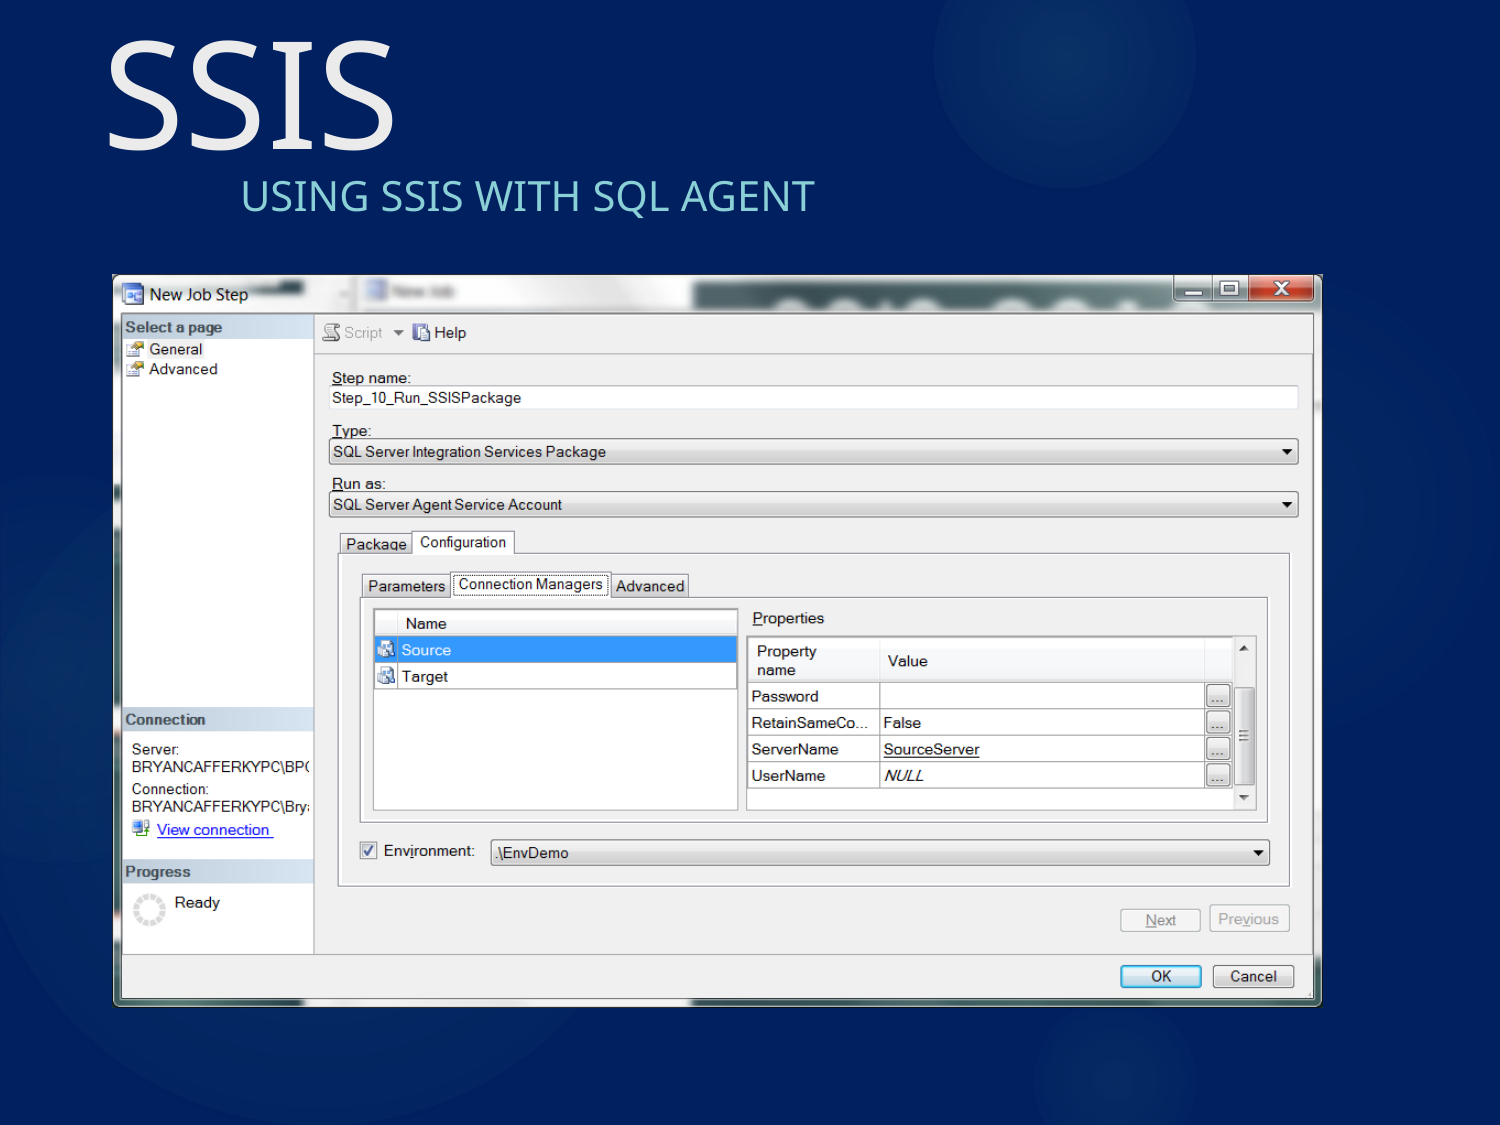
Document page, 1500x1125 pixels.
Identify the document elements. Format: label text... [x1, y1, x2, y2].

subtitle Using SSIS with SQL Agent [225, 162, 1275, 250]
title SSIS [87, 50, 1363, 188]
picture [112, 274, 1324, 1009]
